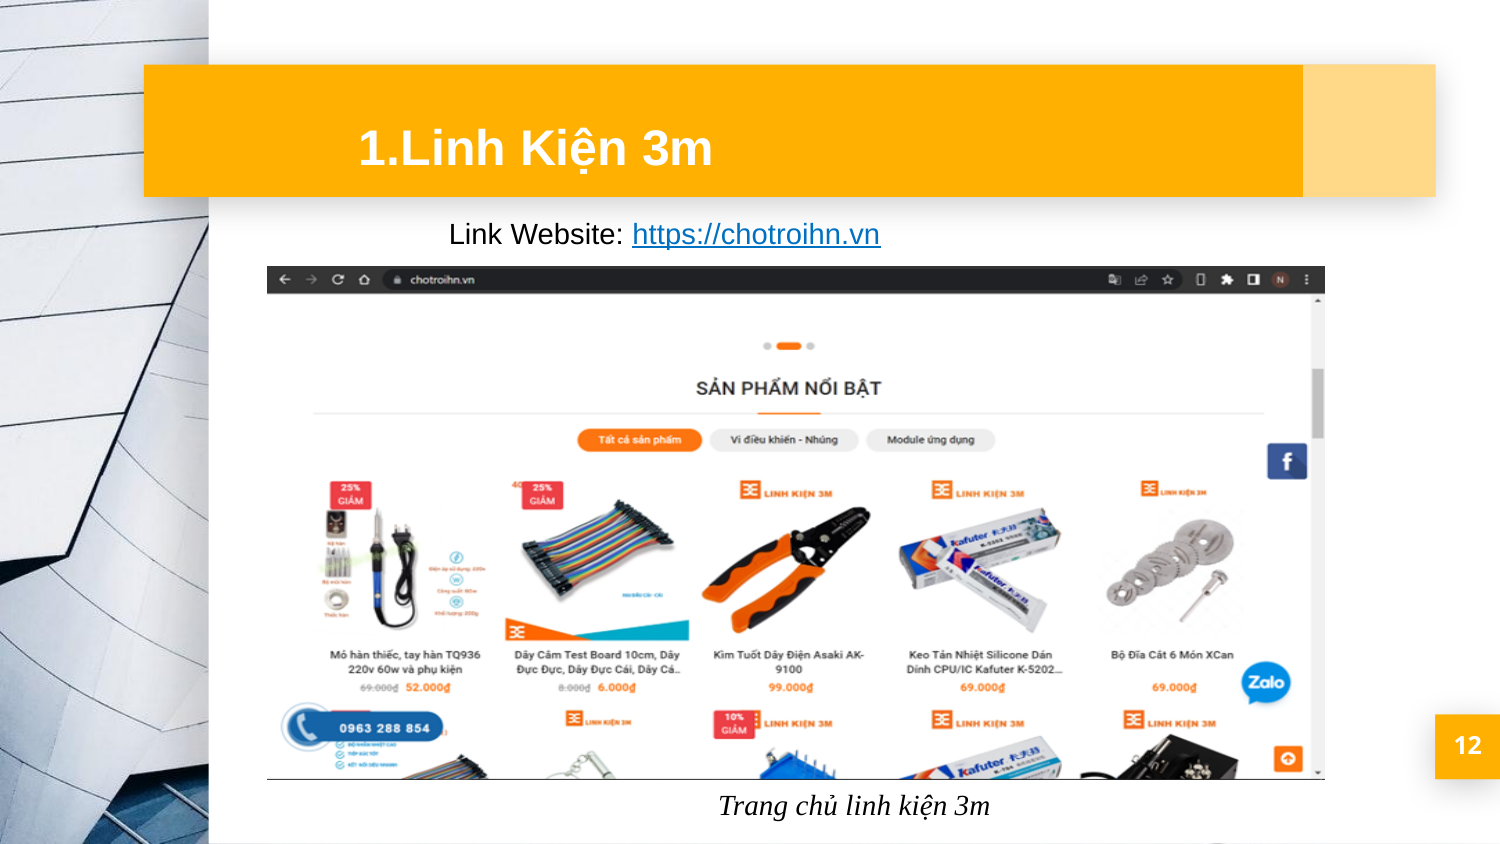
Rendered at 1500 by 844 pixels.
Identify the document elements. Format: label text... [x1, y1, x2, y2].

slide_number ‹#› [1435, 714, 1500, 780]
text_box Trang chủ linh kiện 3m [695, 787, 1058, 830]
picture [0, 0, 208, 844]
picture [266, 266, 1325, 780]
title Linh Kiện 3m [193, 64, 1300, 197]
text_box Link Website: https://chotroihn.vn [433, 208, 1202, 259]
